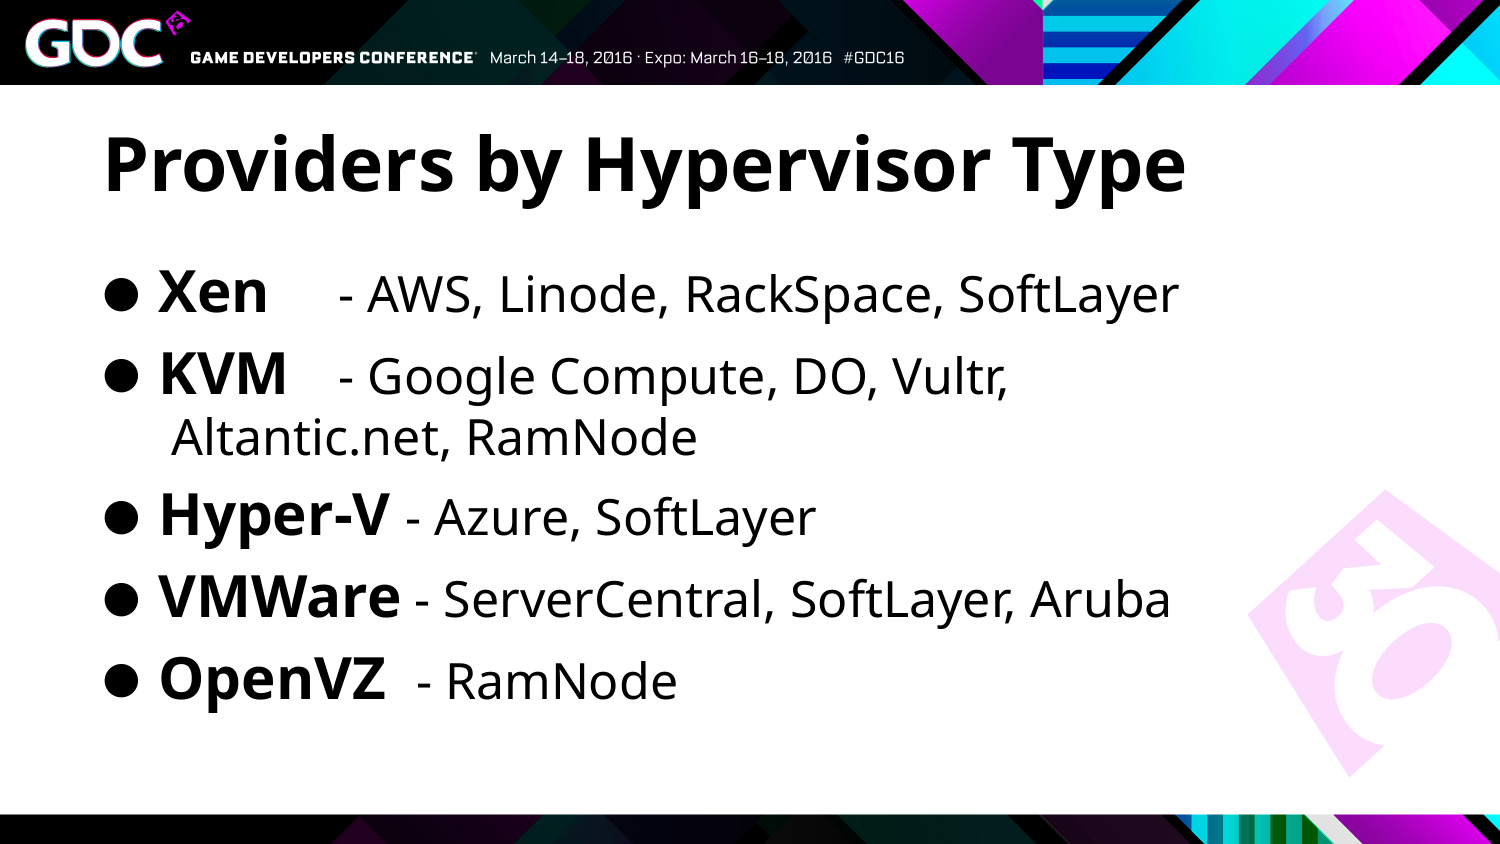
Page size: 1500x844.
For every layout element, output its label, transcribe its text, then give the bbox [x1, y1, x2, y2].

picture [0, 0, 1500, 844]
title Providers by Hypervisor Type [87, 109, 1413, 238]
list Xen - AWS, Linode, RackSpace, SoftLayer KVM - Google Compute, DO, Vultr, Altantic.net, RamNode Hyper-V - Azure, SoftLayer VMWare - ServerCentral, SoftLayer, Aruba OpenVZ - RamNode [87, 246, 1413, 697]
